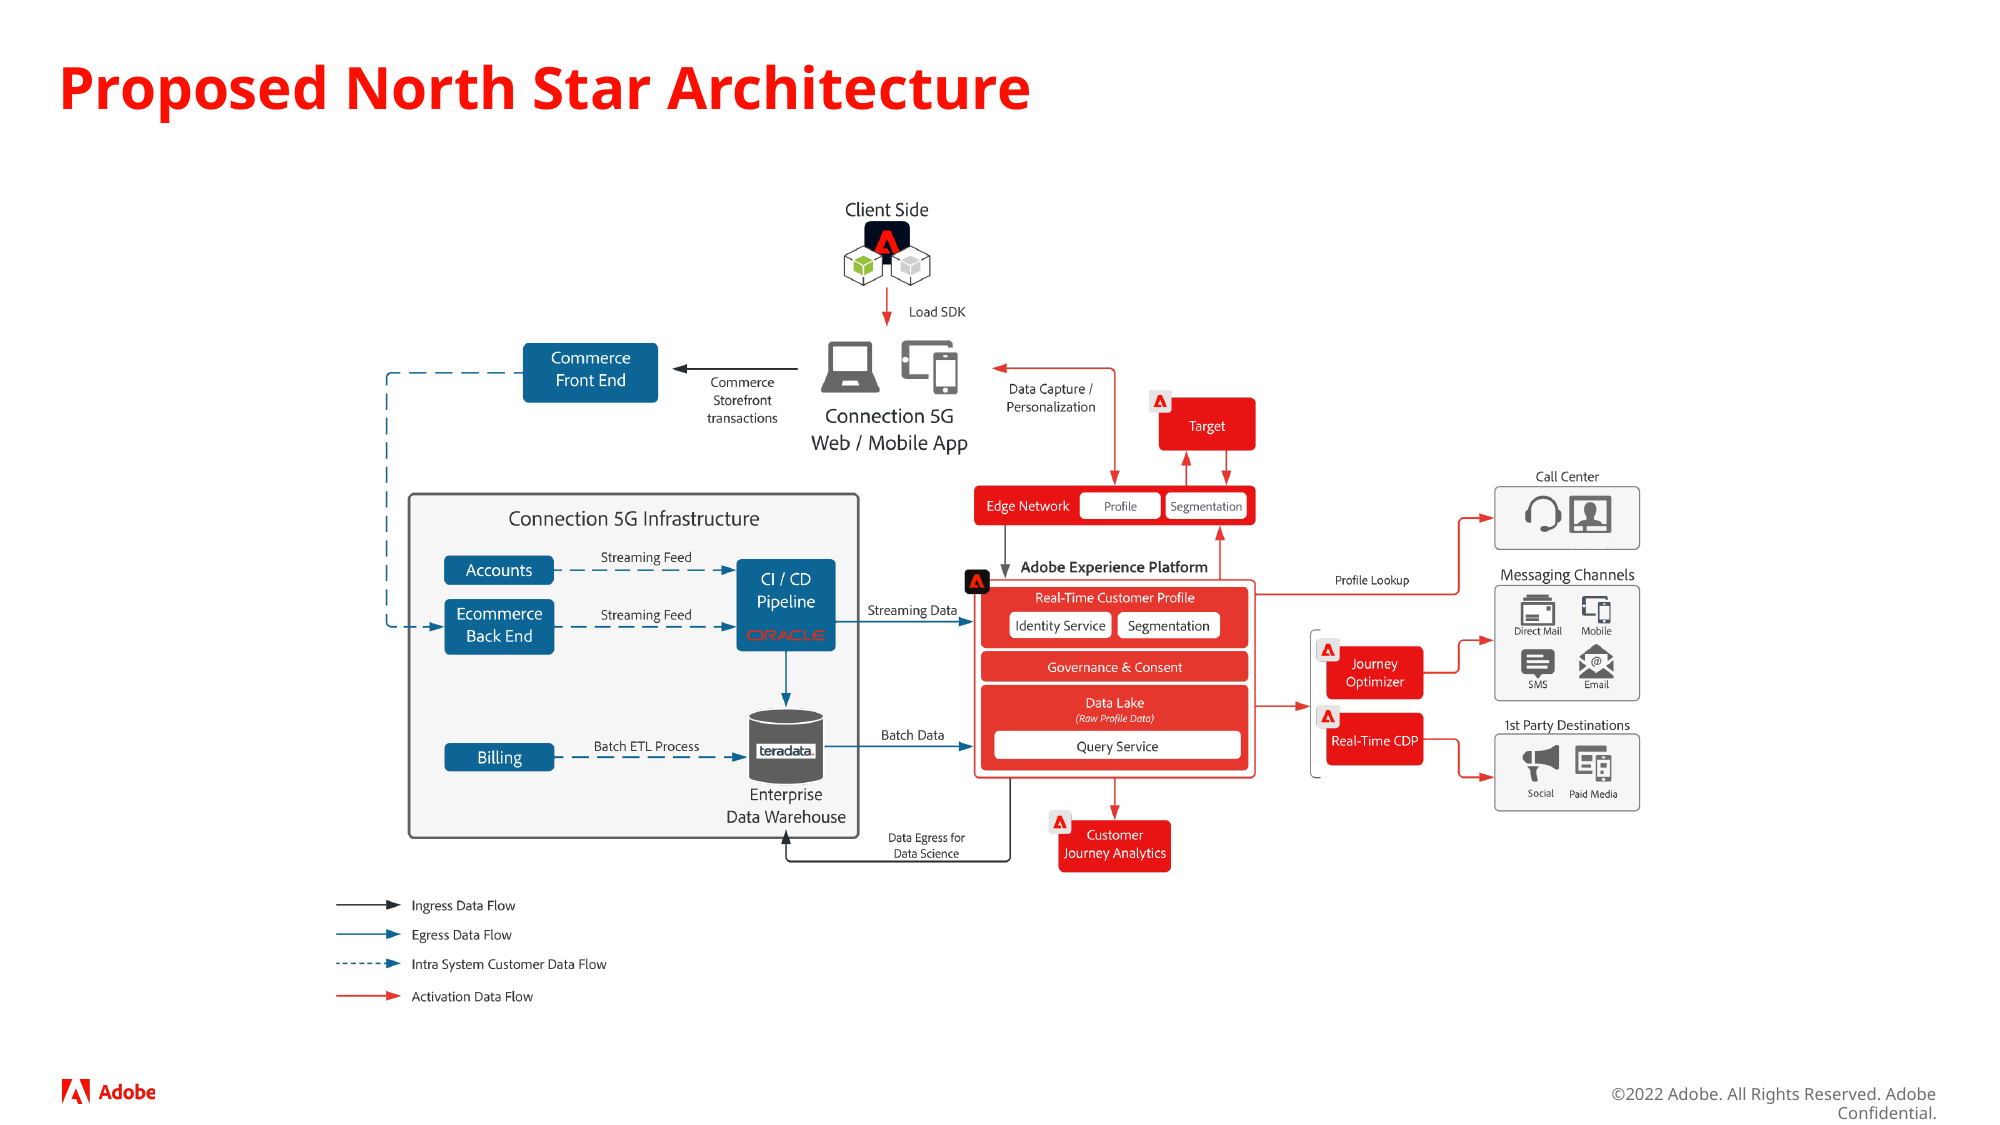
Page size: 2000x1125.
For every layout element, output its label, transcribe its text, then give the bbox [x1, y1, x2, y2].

title Proposed North Star Architecture [50, 51, 1936, 158]
picture [299, 180, 1688, 1031]
